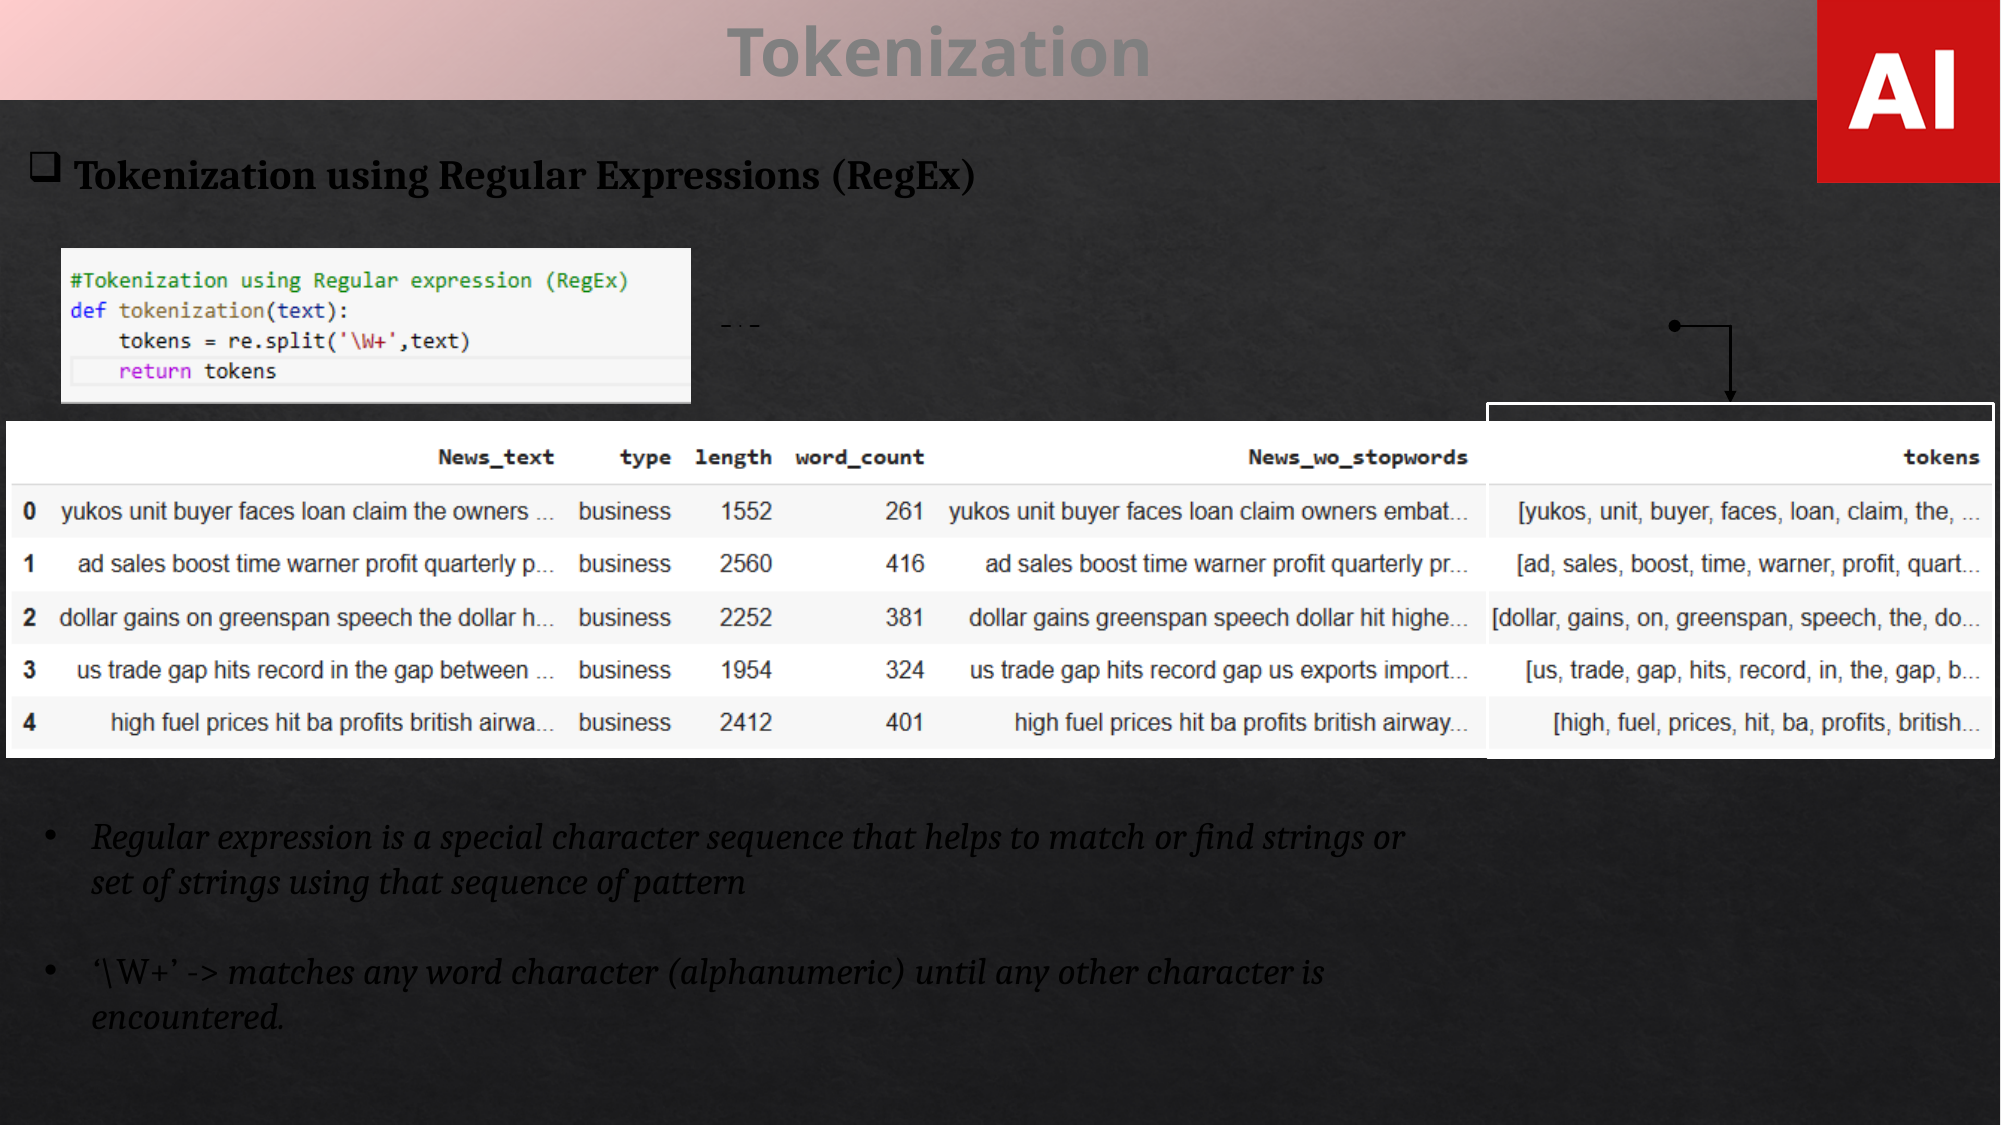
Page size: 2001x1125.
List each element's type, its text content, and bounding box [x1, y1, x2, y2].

picture [60, 248, 692, 404]
text_box Tokenization using Regular Expressions (RegEx) [12, 140, 1121, 206]
text_box Tokenization [0, 0, 1811, 101]
picture [1816, 0, 2000, 184]
picture [5, 421, 1995, 758]
text_box Regular expression is a special character sequence that helps to match or find strings or set of strings using that sequence of pattern ‘\W+’ -> matches any word character (alphanumeric) until any other character is encountered. [29, 805, 1444, 1090]
text_box [1486, 402, 1995, 418]
